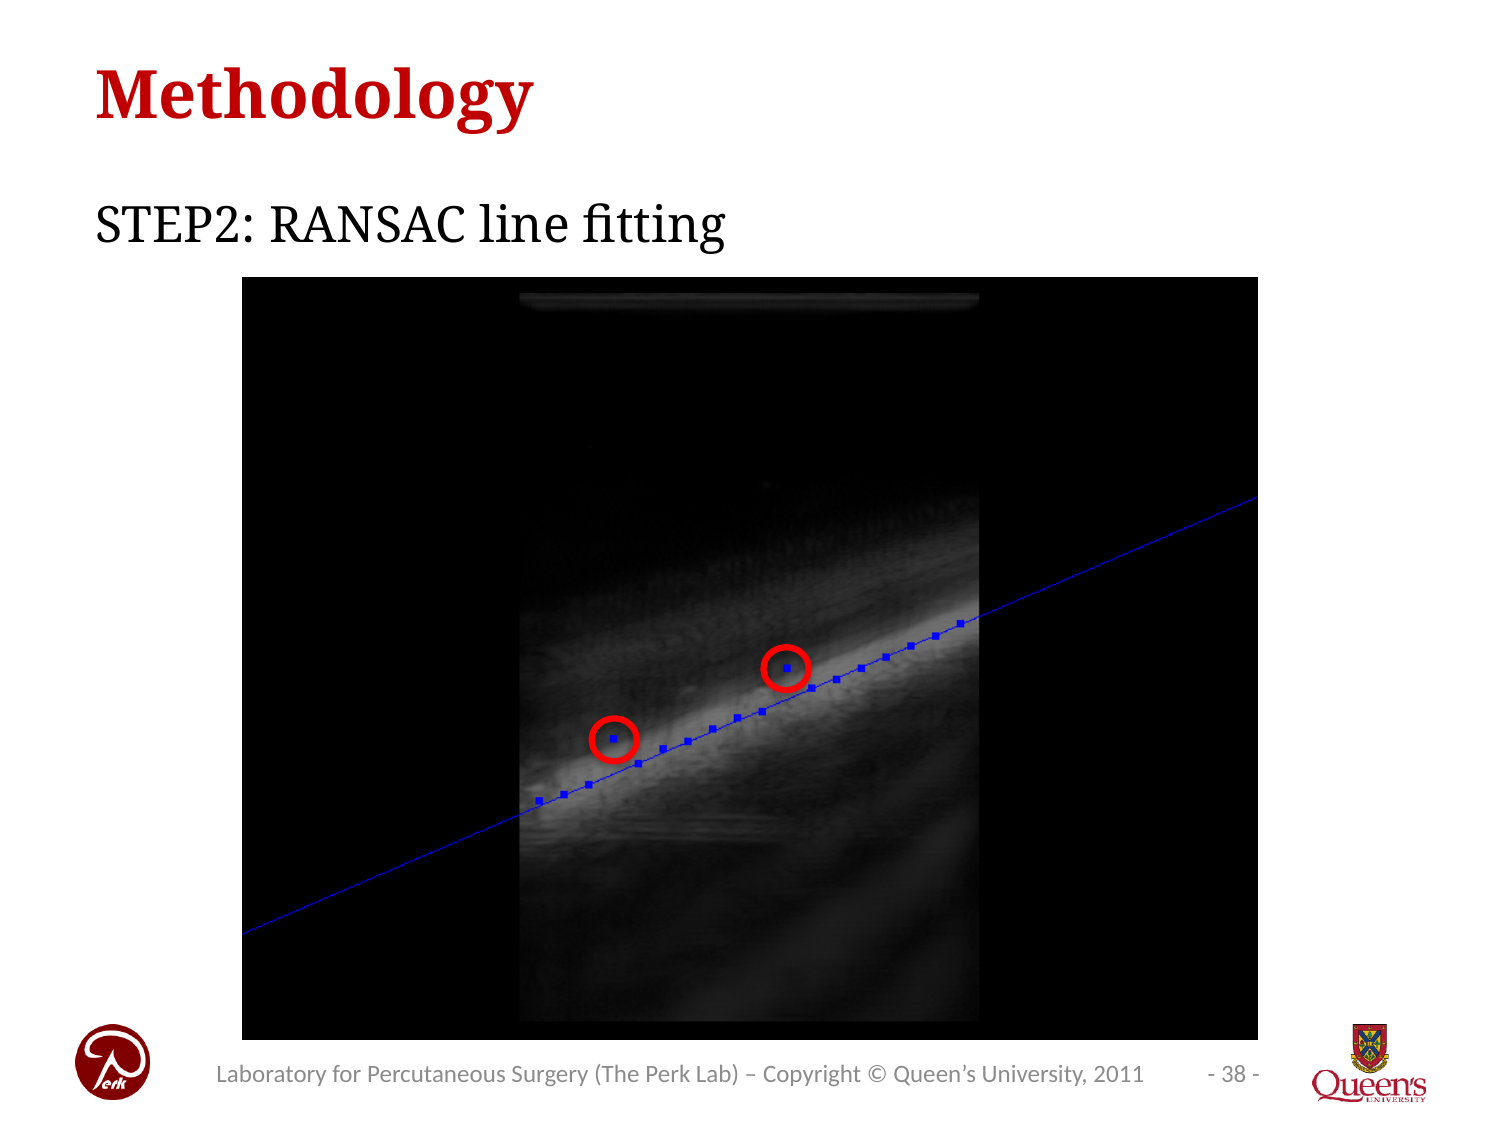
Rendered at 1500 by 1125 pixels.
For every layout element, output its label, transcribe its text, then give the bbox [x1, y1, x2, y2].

slide_number - 38 - [1187, 1042, 1275, 1103]
picture [242, 277, 1258, 1041]
text_box Methodology STEP2: RANSAC line fitting [80, 44, 1431, 261]
picture [1312, 1024, 1426, 1102]
picture [75, 1024, 150, 1100]
footer Laboratory for Percutaneous Surgery (The Perk Lab) – Copyright © Queen’s University, 2011 [187, 1042, 1175, 1103]
